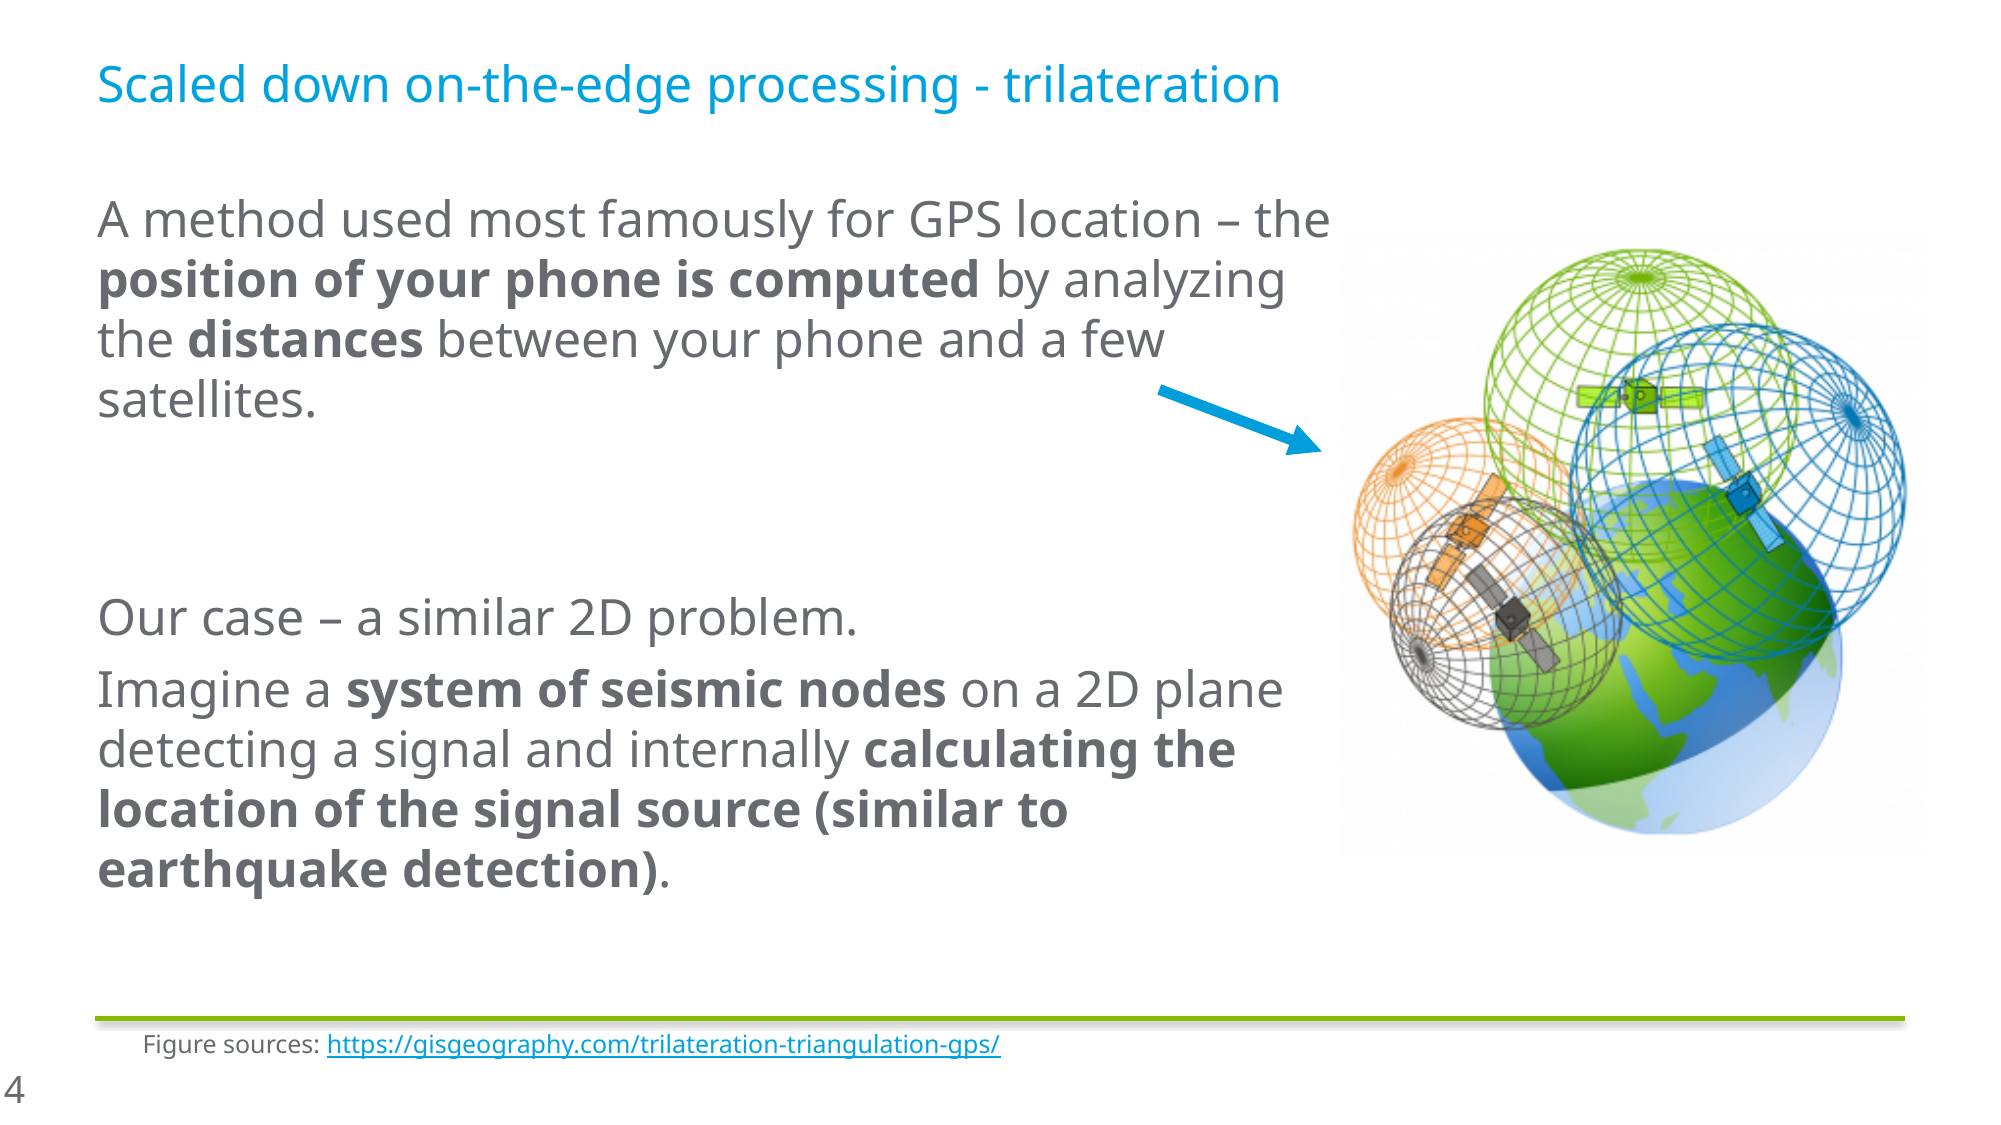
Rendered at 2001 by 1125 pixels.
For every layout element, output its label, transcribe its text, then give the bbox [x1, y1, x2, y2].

list A method used most famously for GPS location – the position of your phone is computed by analyzing the distances between your phone and a few satellites. Our case – a similar 2D problem. Imagine a system of seismic nodes on a 2D plane detecting a signal and internally calculating the location of the signal source (similar to earthquake detection). [97, 180, 1341, 992]
picture [1340, 231, 1926, 858]
title Scaled down on-the-edge processing - trilateration [97, 45, 1905, 181]
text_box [1158, 389, 1323, 452]
text_box Figure sources: https://gisgeography.com/trilateration-triangulation-gps/ [142, 1021, 1905, 1080]
